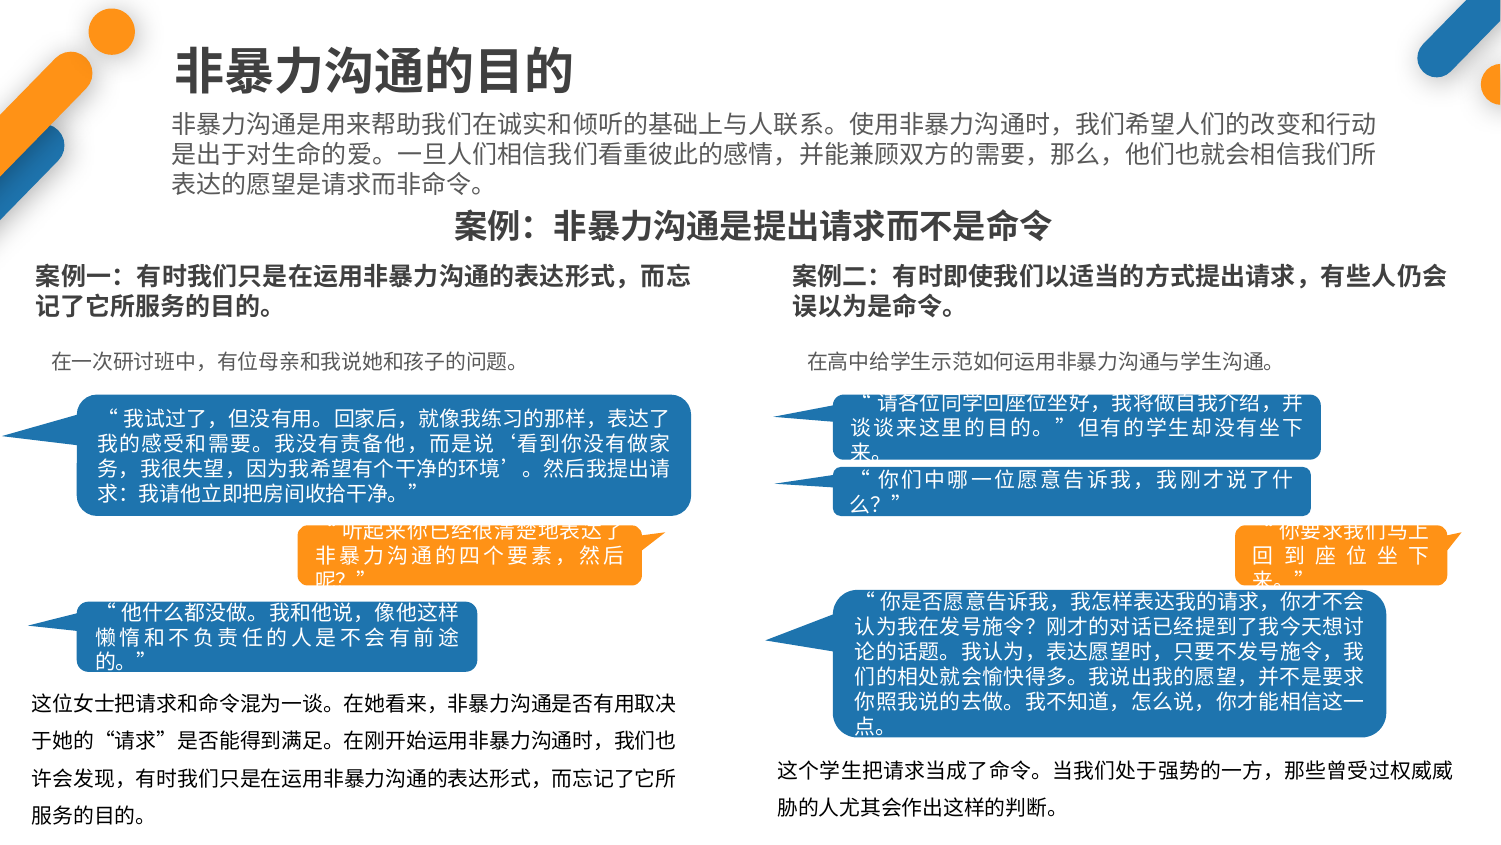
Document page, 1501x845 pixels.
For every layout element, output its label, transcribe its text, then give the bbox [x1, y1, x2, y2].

text_box “你们中哪一位愿意告诉我，我刚才说了什么？” [772, 464, 1314, 519]
text_box 这位女士把请求和命令混为一谈。在她看来，非暴力沟通是否有用取决于她的“请求”是否能得到满足。在刚开始运用非暴力沟通时，我们也许会发现，有时我们只是在运用非暴力沟通的表达形式，而忘记了它所服务的目的。 [16, 670, 692, 836]
text_box 案例二：有时即使我们以适当的方式提出请求，有些人仍会误以为是命令。 [791, 260, 1448, 321]
text_box “你是否愿意告诉我，我怎样表达我的请求，你才不会认为我在发号施令？刚才的对话已经提到了我今天想讨论的话题。我认为，表达愿望时，只要不发号施令，我们的相处就会愉快得多。我说出我的愿望，并不是要求你照我说的去做。我不知道，怎么说，你才能相信这一点。 [763, 587, 1389, 737]
text_box 这个学生把请求当成了命令。当我们处于强势的一方，那些曾受过权威威胁的人尤其会作出这样的判断。 [762, 737, 1468, 828]
text_box 在一次研讨班中，有位母亲和我说她和孩子的问题。 [35, 328, 692, 381]
text_box “我试过了，但没有用。回家后，就像我练习的那样，表达了我的感受和需要。我没有责备他，而是说‘看到你没有做家务，我很失望，因为我希望有个干净的环境’。然后我提出请求：我请他立即把房间收拾干净。” [0, 392, 694, 519]
text_box 案例一：有时我们只是在运用非暴力沟通的表达形式，而忘记了它所服务的目的。 [35, 260, 691, 321]
text_box “听起来你已经很清楚地表达了非暴力沟通的四个要素，然后呢？” [295, 523, 668, 588]
text_box 案例：非暴力沟通是提出请求而不是命令 [443, 205, 1064, 246]
text_box “你要求我们马上回到座位坐下来。” [1233, 523, 1464, 588]
text_box “他什么都没做。我和他说，像他这样懒惰和不负责任的人是不会有前途的。” [25, 599, 480, 670]
text_box “请各位同学回座位坐好，我将做自我介绍，并谈谈来这里的目的。”但有的学生却没有坐下来。 [771, 392, 1323, 462]
text_box 非暴力沟通是用来帮助我们在诚实和倾听的基础上与人联系。使用非暴力沟通时，我们希望人们的改变和行动是出于对生命的爱。一旦人们相信我们看重彼此的感情，并能兼顾双方的需要，那么，他们也就会相信我们所表达的愿望是请求而非命令。 [171, 108, 1377, 199]
text_box 在高中给学生示范如何运用非暴力沟通与学生沟通。 [792, 328, 1448, 381]
text_box 非暴力沟通的目的 [159, 32, 1046, 108]
